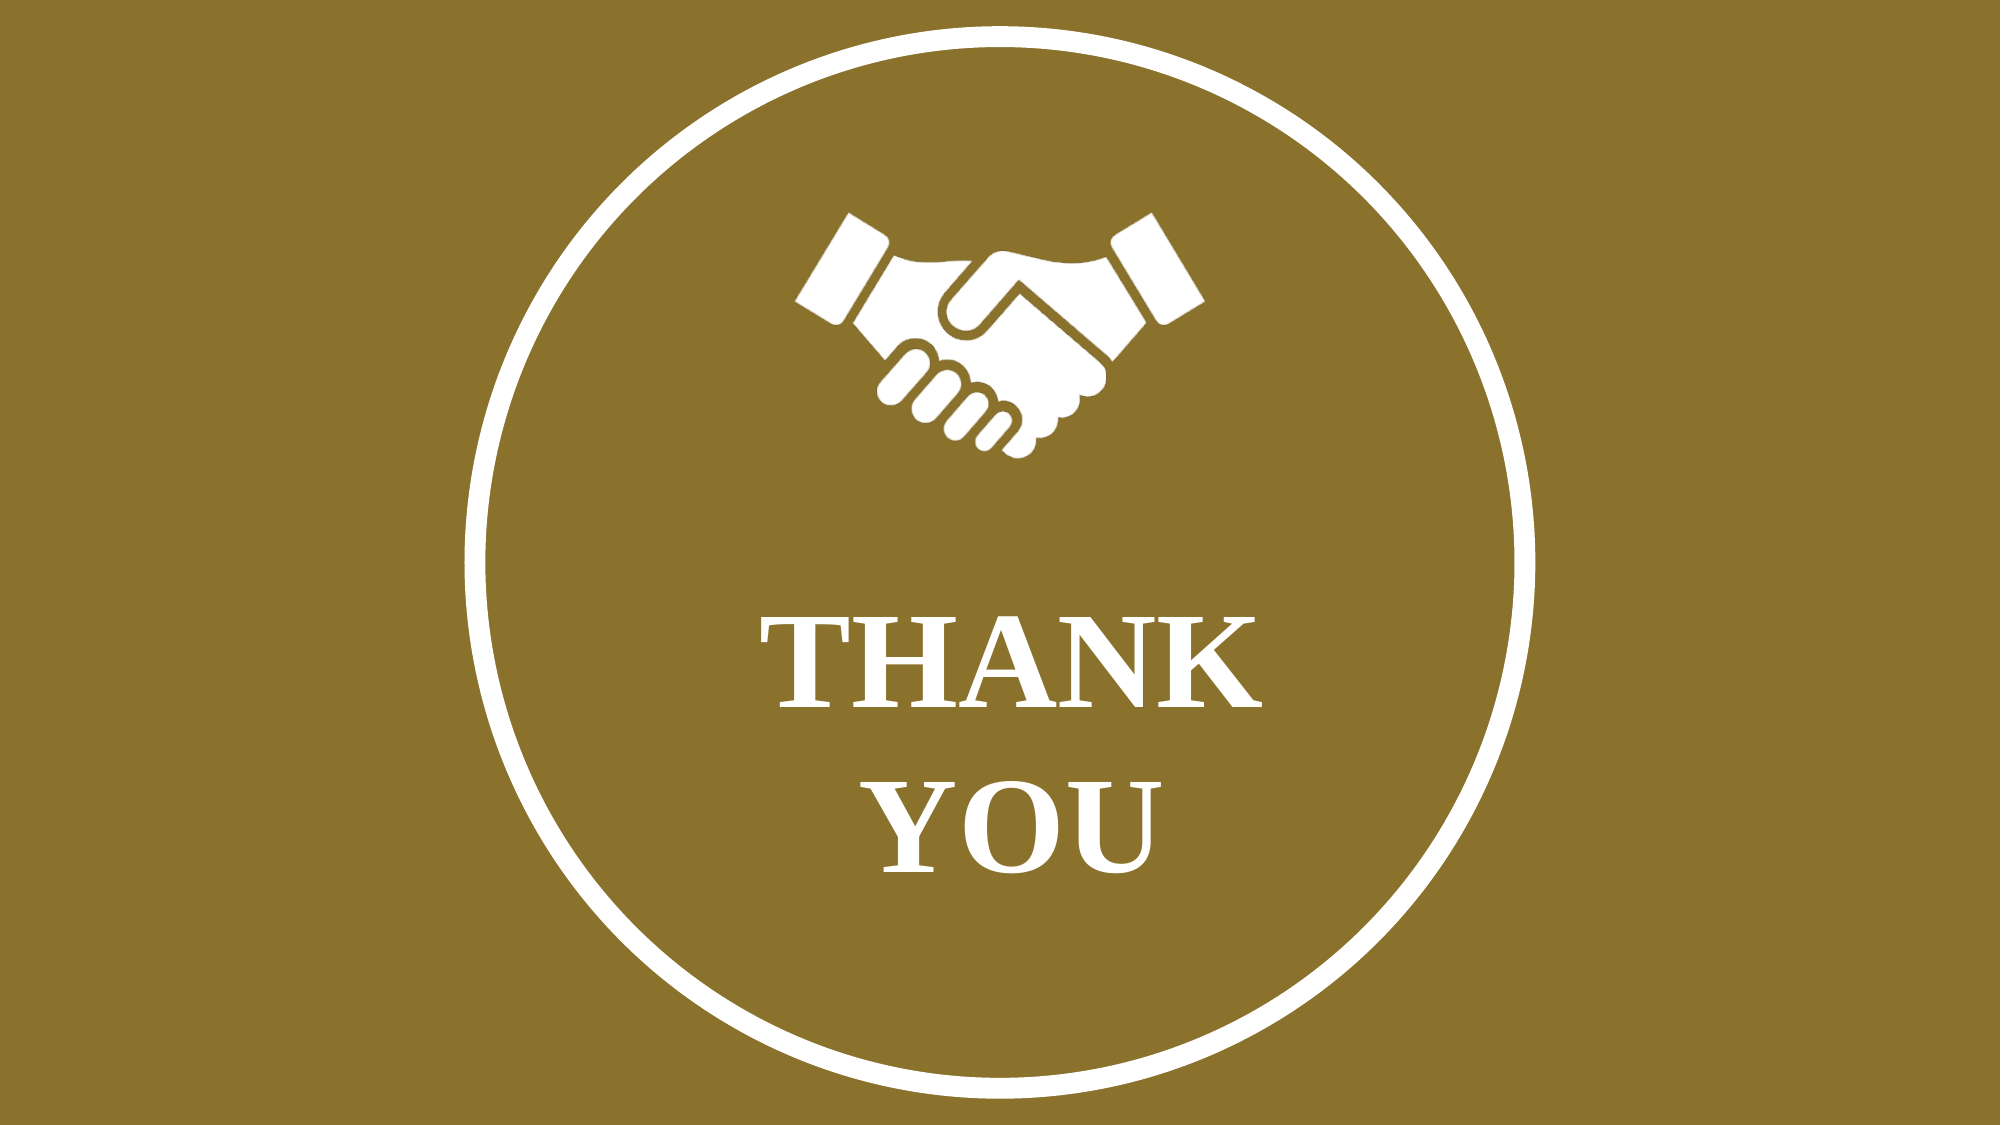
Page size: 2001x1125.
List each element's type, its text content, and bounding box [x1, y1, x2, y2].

picture [773, 109, 1227, 563]
text_box [602, 908, 1398, 1090]
text_box THANK YOU [598, 562, 1425, 908]
text_box [473, 35, 1526, 903]
